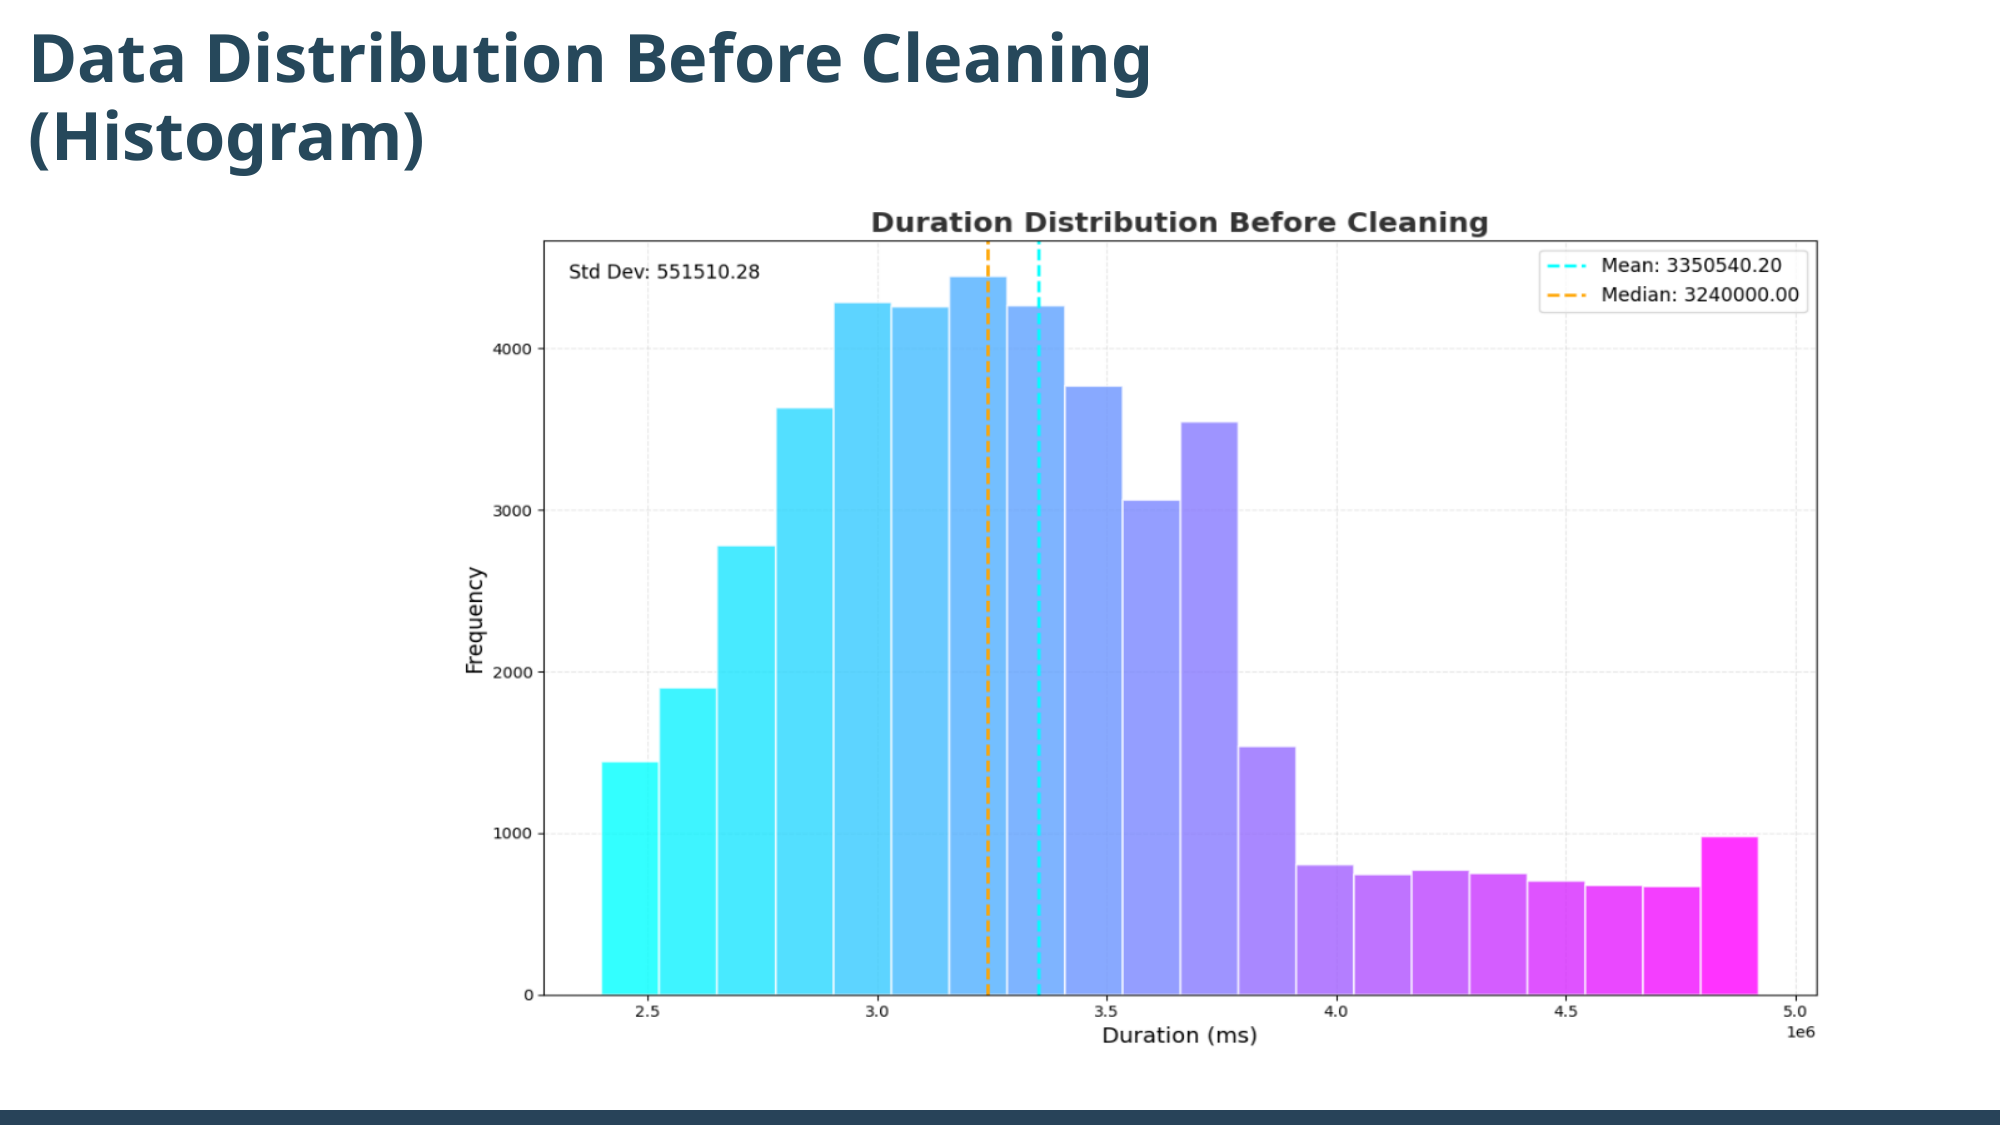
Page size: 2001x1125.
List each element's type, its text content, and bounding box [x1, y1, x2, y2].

picture [411, 211, 1832, 1058]
text_box Data Distribution Before Cleaning (Histogram) [28, 20, 1300, 177]
